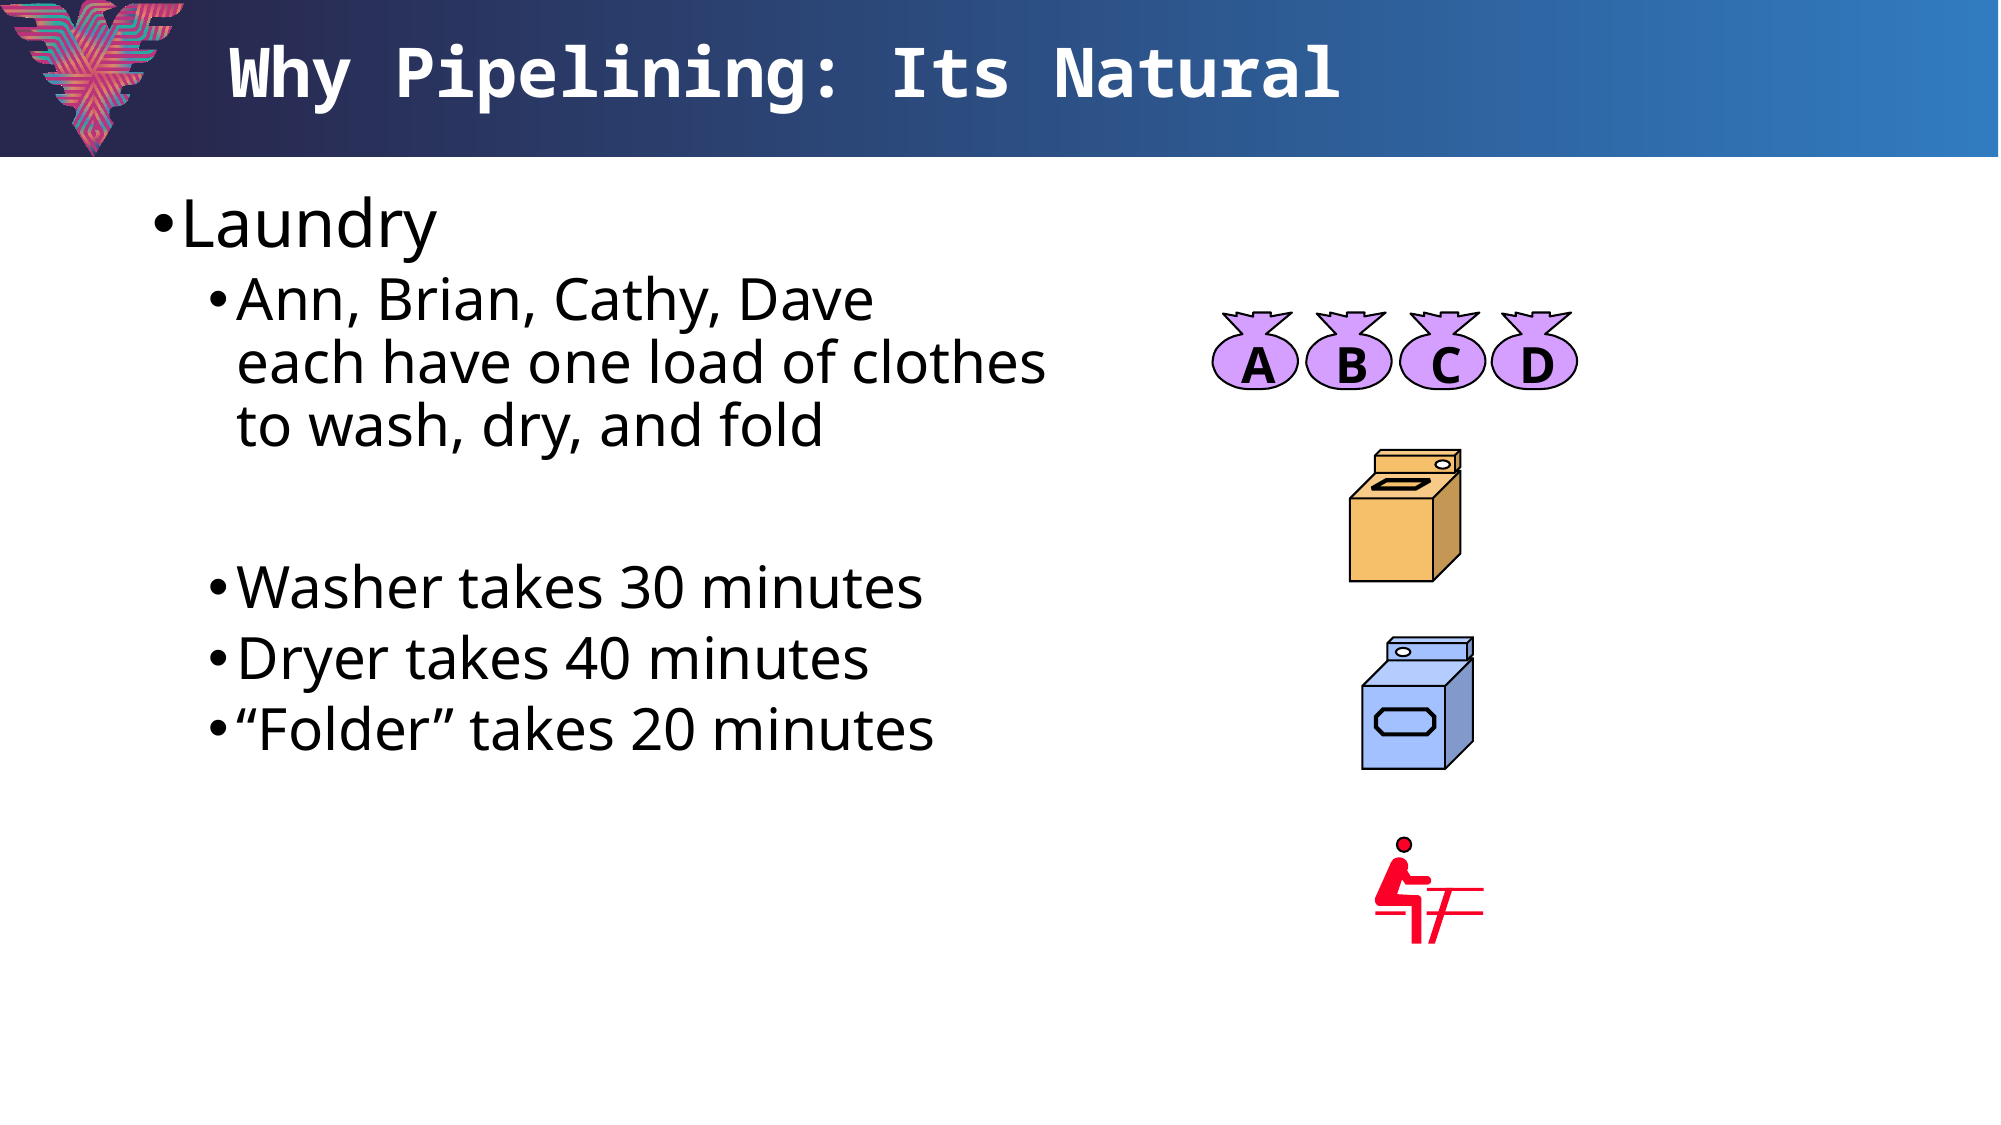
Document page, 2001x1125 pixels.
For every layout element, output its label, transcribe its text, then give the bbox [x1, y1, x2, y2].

list Laundry Ann, Brian, Cathy, Dave each have one load of clothes to wash, dry, and fold Washer takes 30 minutes Dryer takes 40 minutes “Folder” takes 20 minutes [137, 182, 1863, 1014]
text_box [1362, 637, 1473, 769]
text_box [1374, 837, 1484, 944]
title Why Pipelining: Its Natural [214, 0, 1940, 151]
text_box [1349, 449, 1461, 582]
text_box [1212, 312, 1578, 402]
picture [0, 0, 189, 157]
